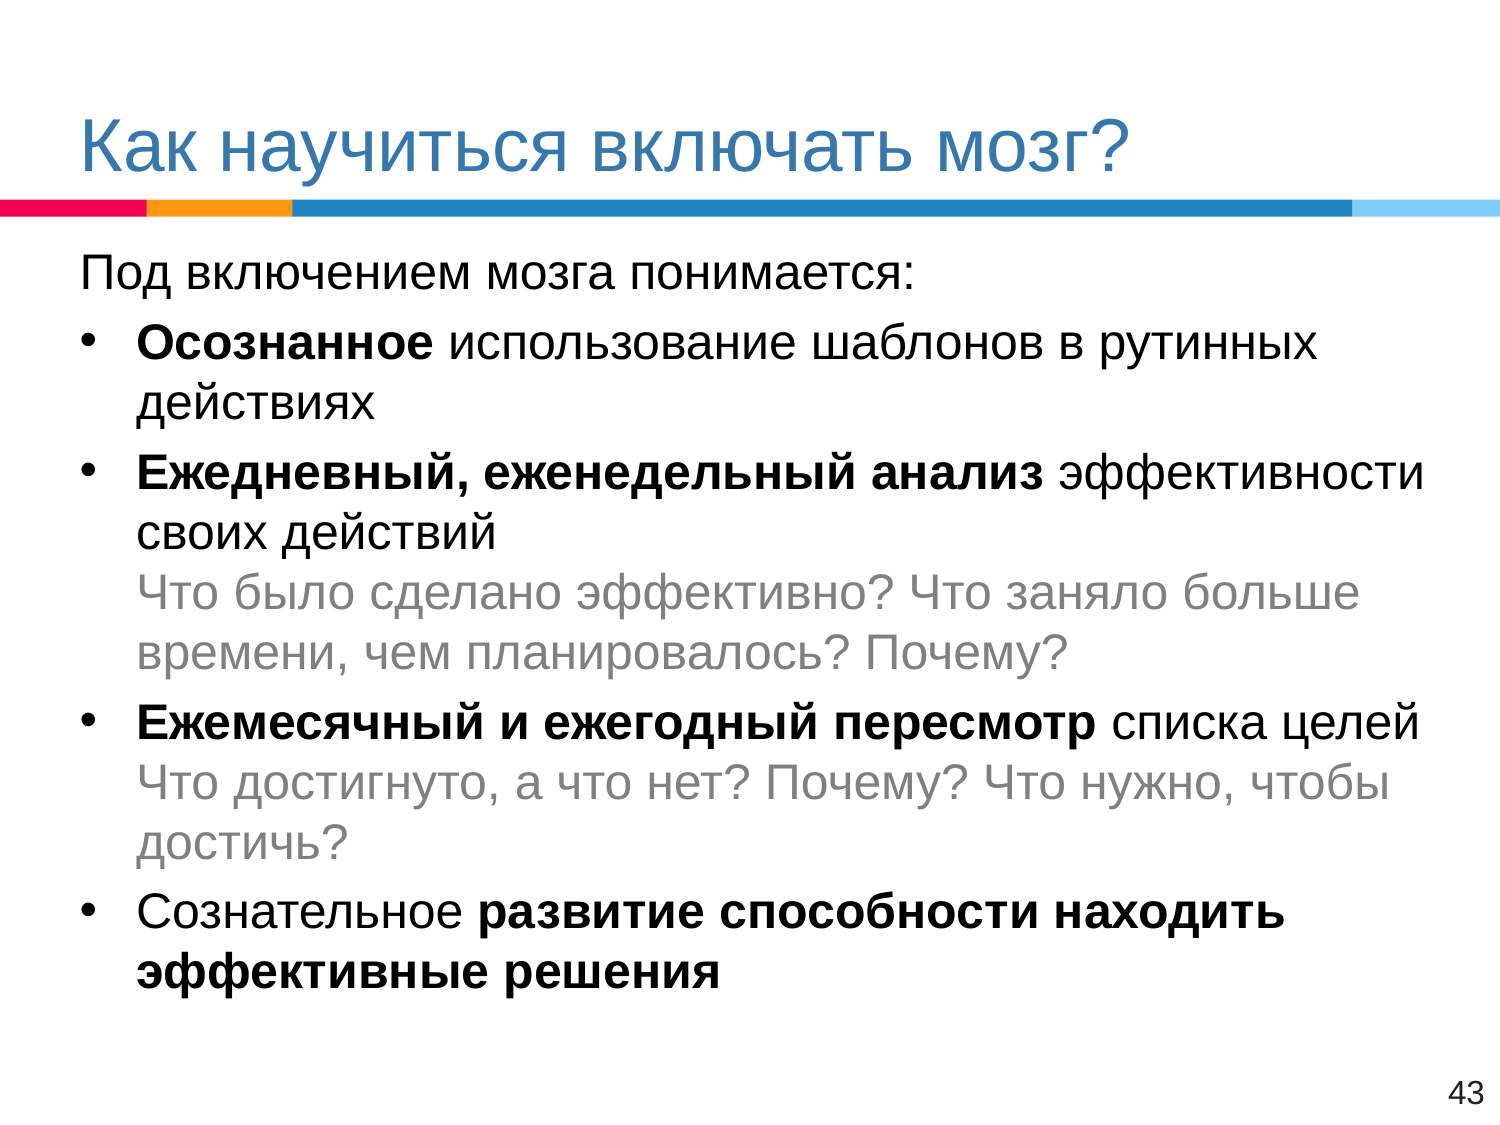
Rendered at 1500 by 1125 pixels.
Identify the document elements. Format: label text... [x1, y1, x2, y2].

slide_number 43 [1403, 1064, 1500, 1116]
list Под включением мозга понимается: Осознанное использование шаблонов в рутинных действиях Ежедневный, еженедельный анализ эффективности своих действий Что было сделано эффективно? Что заняло больше времени, чем планировалось? Почему? Ежемесячный и ежегодный пересмотр списка целей Что достигнуто, а что нет? Почему? Что нужно, чтобы достичь? Сознательное развитие способности находить эффективные решения [64, 231, 1459, 1000]
title Как научиться включать мозг? [64, 6, 1316, 195]
